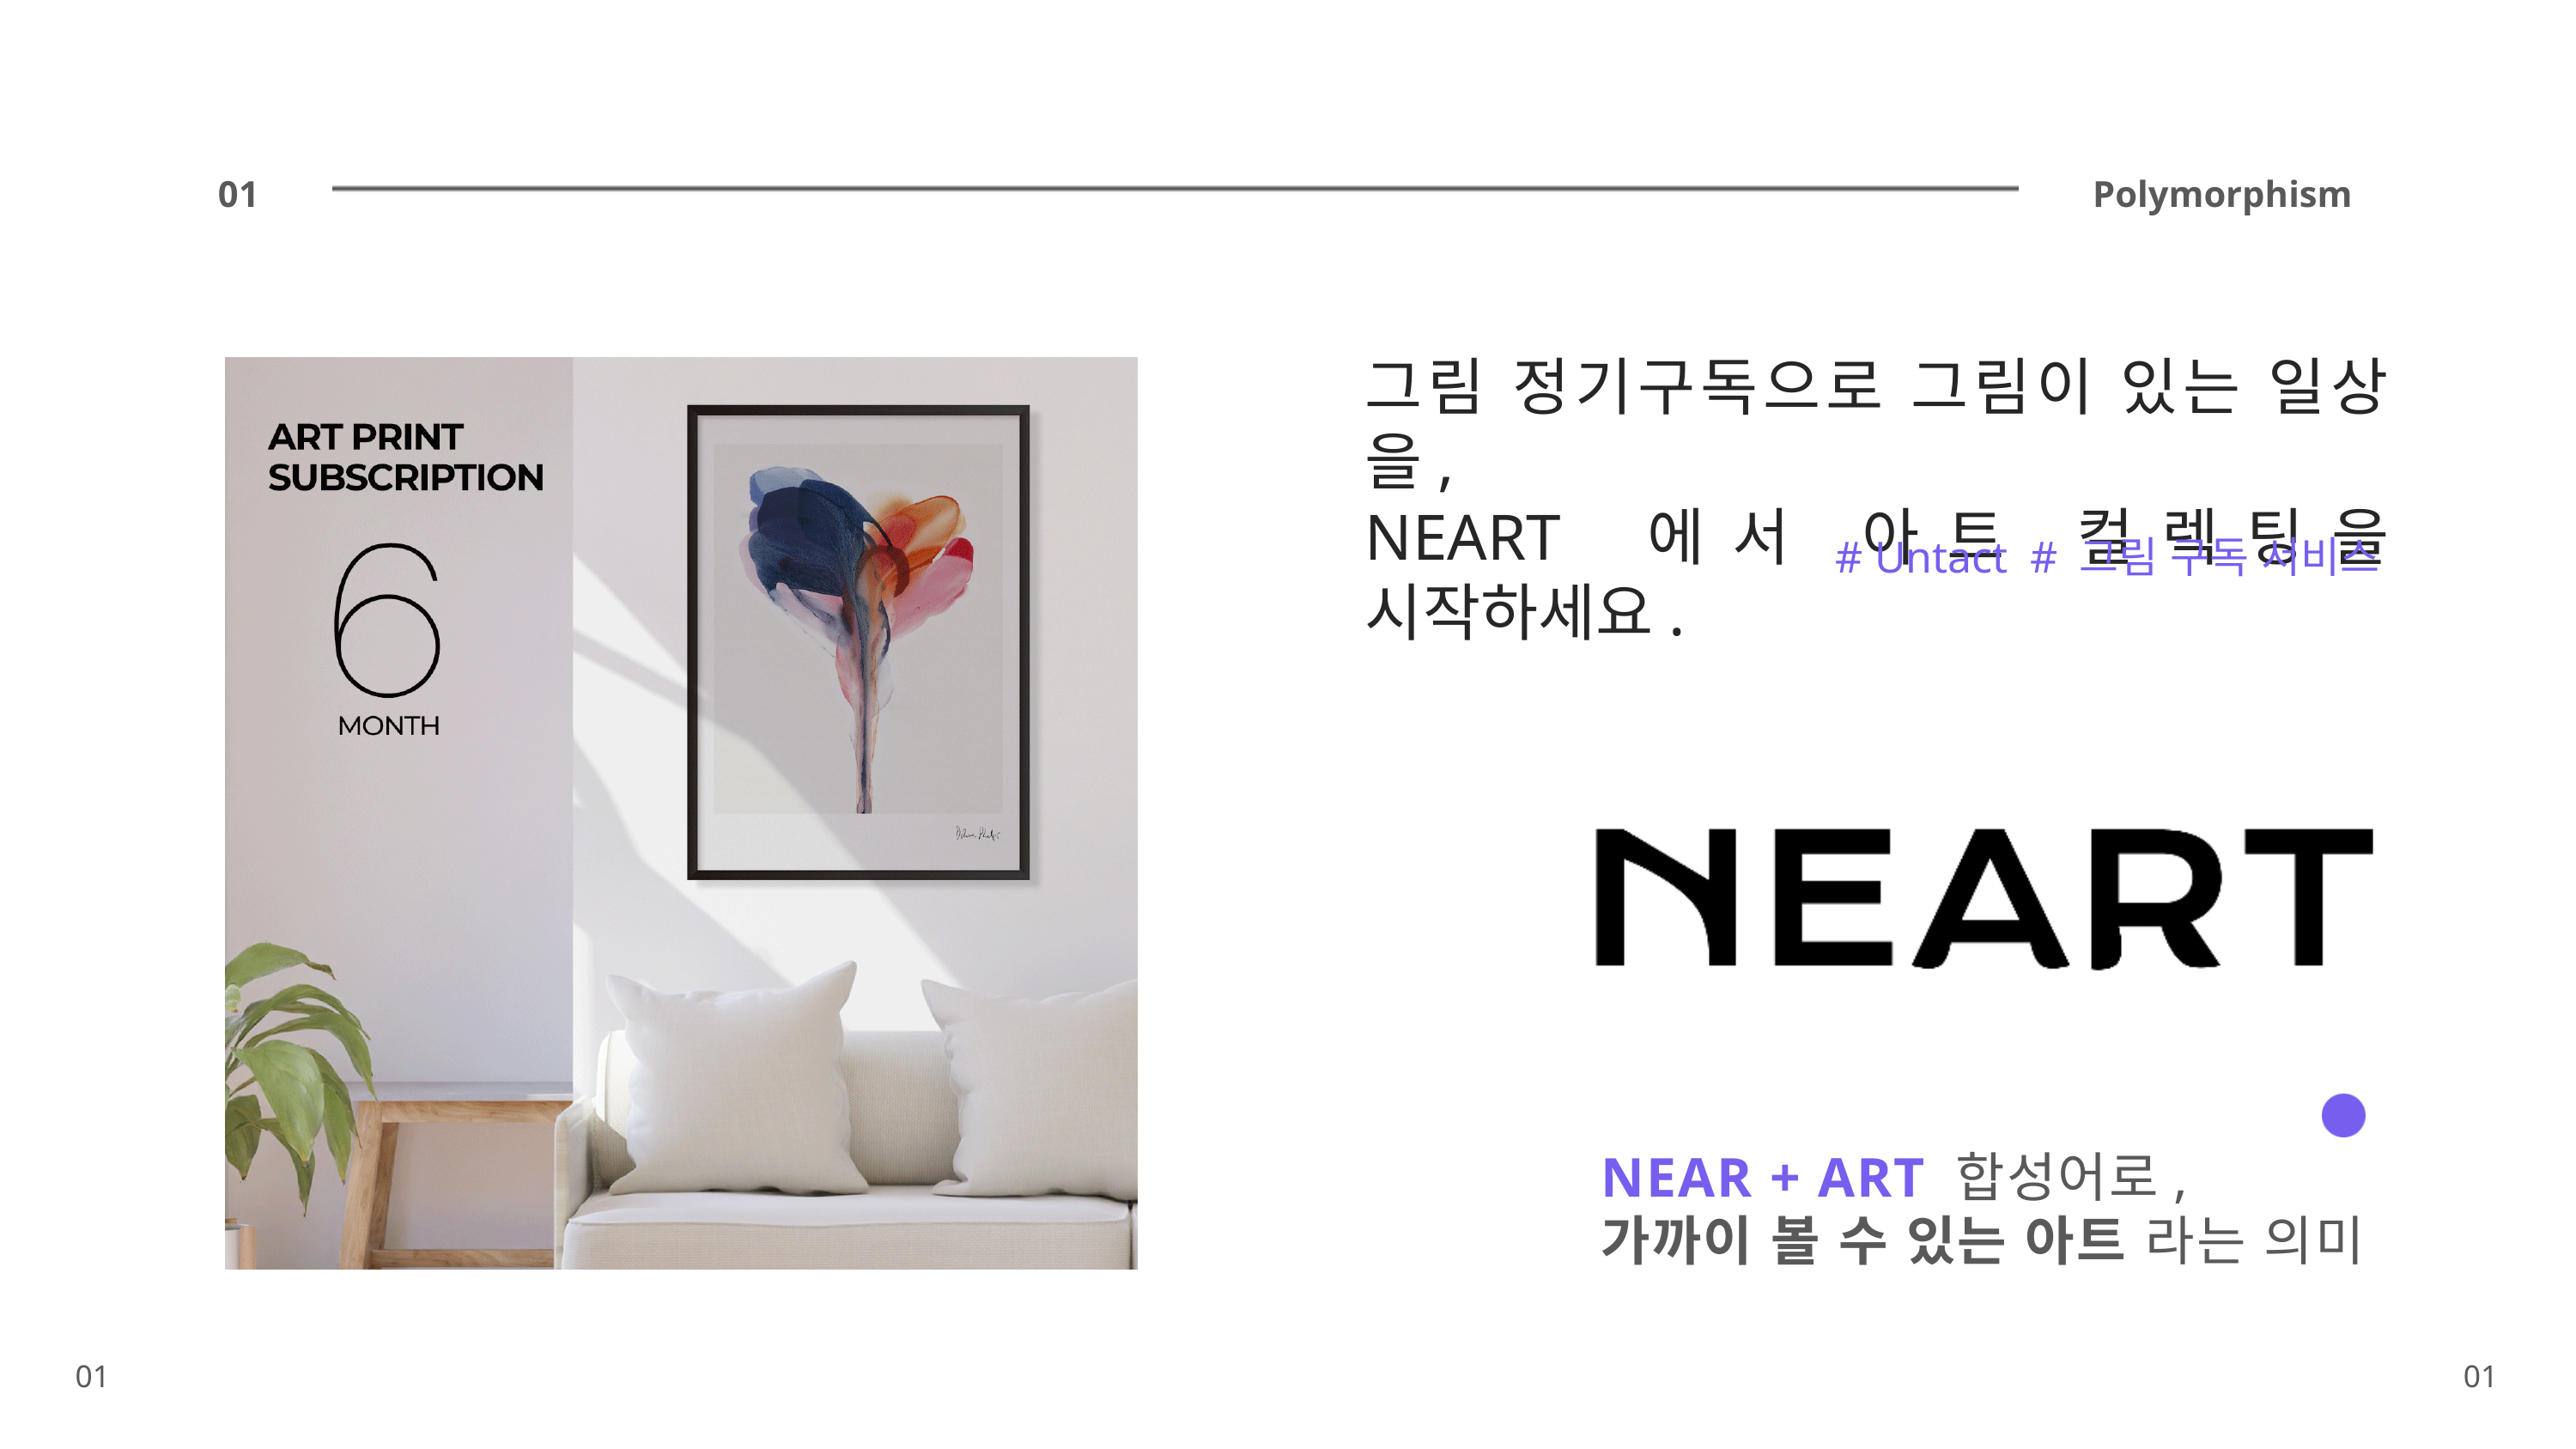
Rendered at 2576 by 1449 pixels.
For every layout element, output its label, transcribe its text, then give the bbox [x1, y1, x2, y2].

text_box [332, 180, 2019, 197]
text_box NEAR + ART 합성어로, 가까이 볼 수 있는 아트 라는 의미 [1588, 1137, 2576, 1278]
text_box 01 [59, 1350, 125, 1400]
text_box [2322, 1094, 2366, 1137]
text_box 그림 정기구독으로 그림이 있는 일상을, NEART 에서 아트 컬렉팅을 시작하세요. [1352, 341, 2403, 654]
text_box 01 [2447, 1350, 2514, 1400]
text_box Polymorphism [1614, 165, 2366, 221]
text_box 01 [205, 165, 401, 221]
text_box # Untact # 그림 구독 서비스 [1706, 523, 2393, 588]
picture [1577, 786, 2392, 1014]
picture [225, 357, 1139, 1270]
